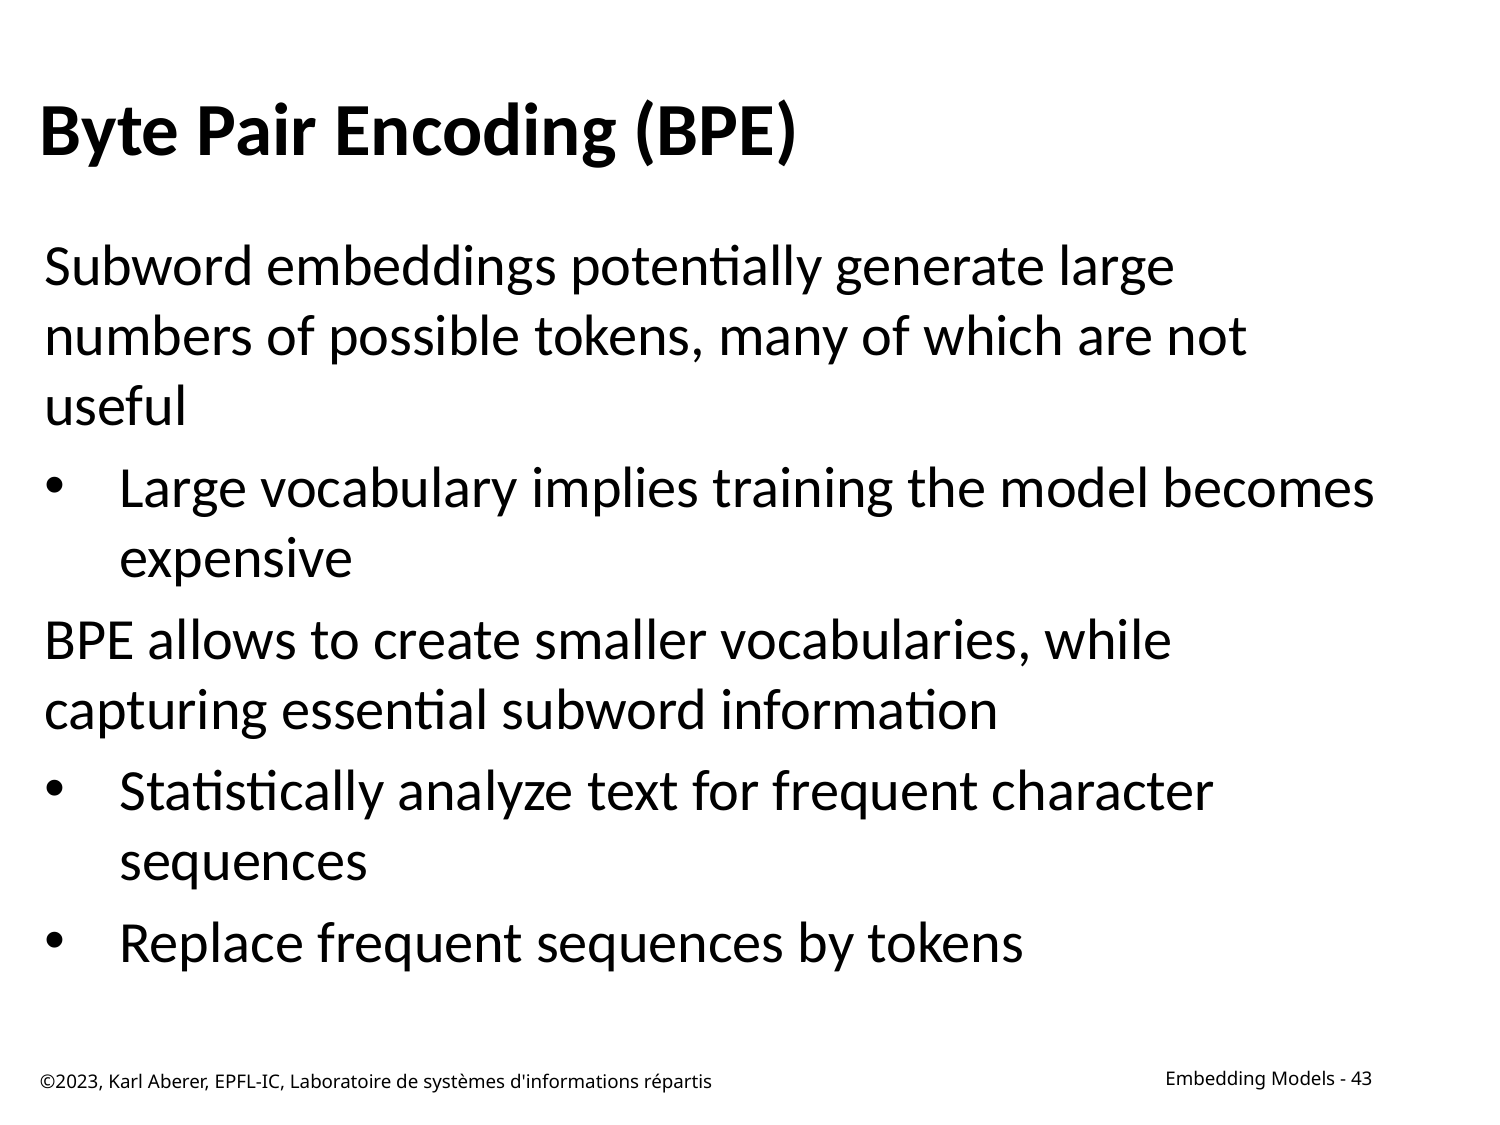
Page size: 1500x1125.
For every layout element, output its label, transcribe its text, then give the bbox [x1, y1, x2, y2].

footer ©2023, Karl Aberer, EPFL-IC, Laboratoire de systèmes d'informations répartis [24, 1062, 988, 1101]
list Subword embeddings potentially generate large numbers of possible tokens, many of which are not useful Large vocabulary implies training the model becomes expensive BPE allows to create smaller vocabularies, while capturing essential subword information Statistically analyze text for frequent character sequences Replace frequent sequences by tokens [29, 219, 1393, 1046]
title Byte Pair Encoding (BPE) [24, 49, 1388, 201]
